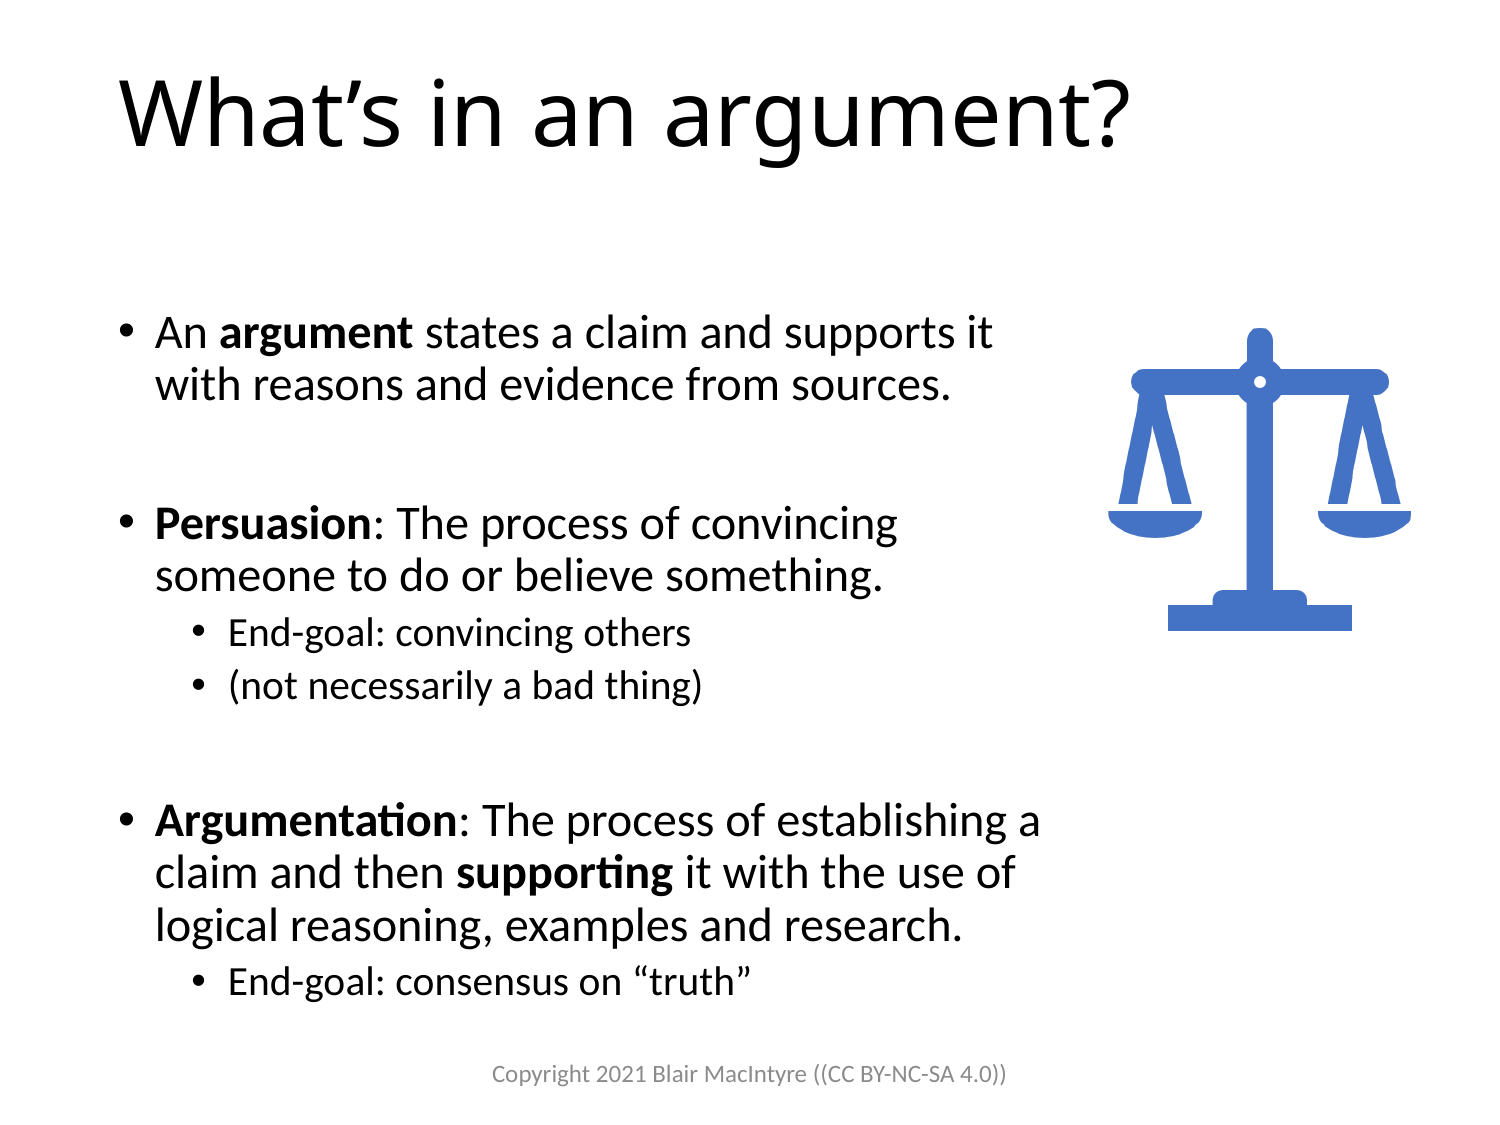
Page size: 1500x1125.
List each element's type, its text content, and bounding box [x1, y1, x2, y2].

list An argument states a claim and supports it with reasons and evidence from sources. Persuasion: The process of convincing someone to do or believe something. End-goal: convincing others (not necessarily a bad thing) Argumentation: The process of establishing a claim and then supporting it with the use of logical reasoning, examples and research. End-goal: consensus on “truth” [103, 299, 1081, 1014]
footer Copyright 2021 Blair MacIntyre ((CC BY-NC-SA 4.0)) [461, 1042, 1039, 1103]
picture [1080, 299, 1439, 659]
title What’s in an argument? [103, 59, 1397, 278]
